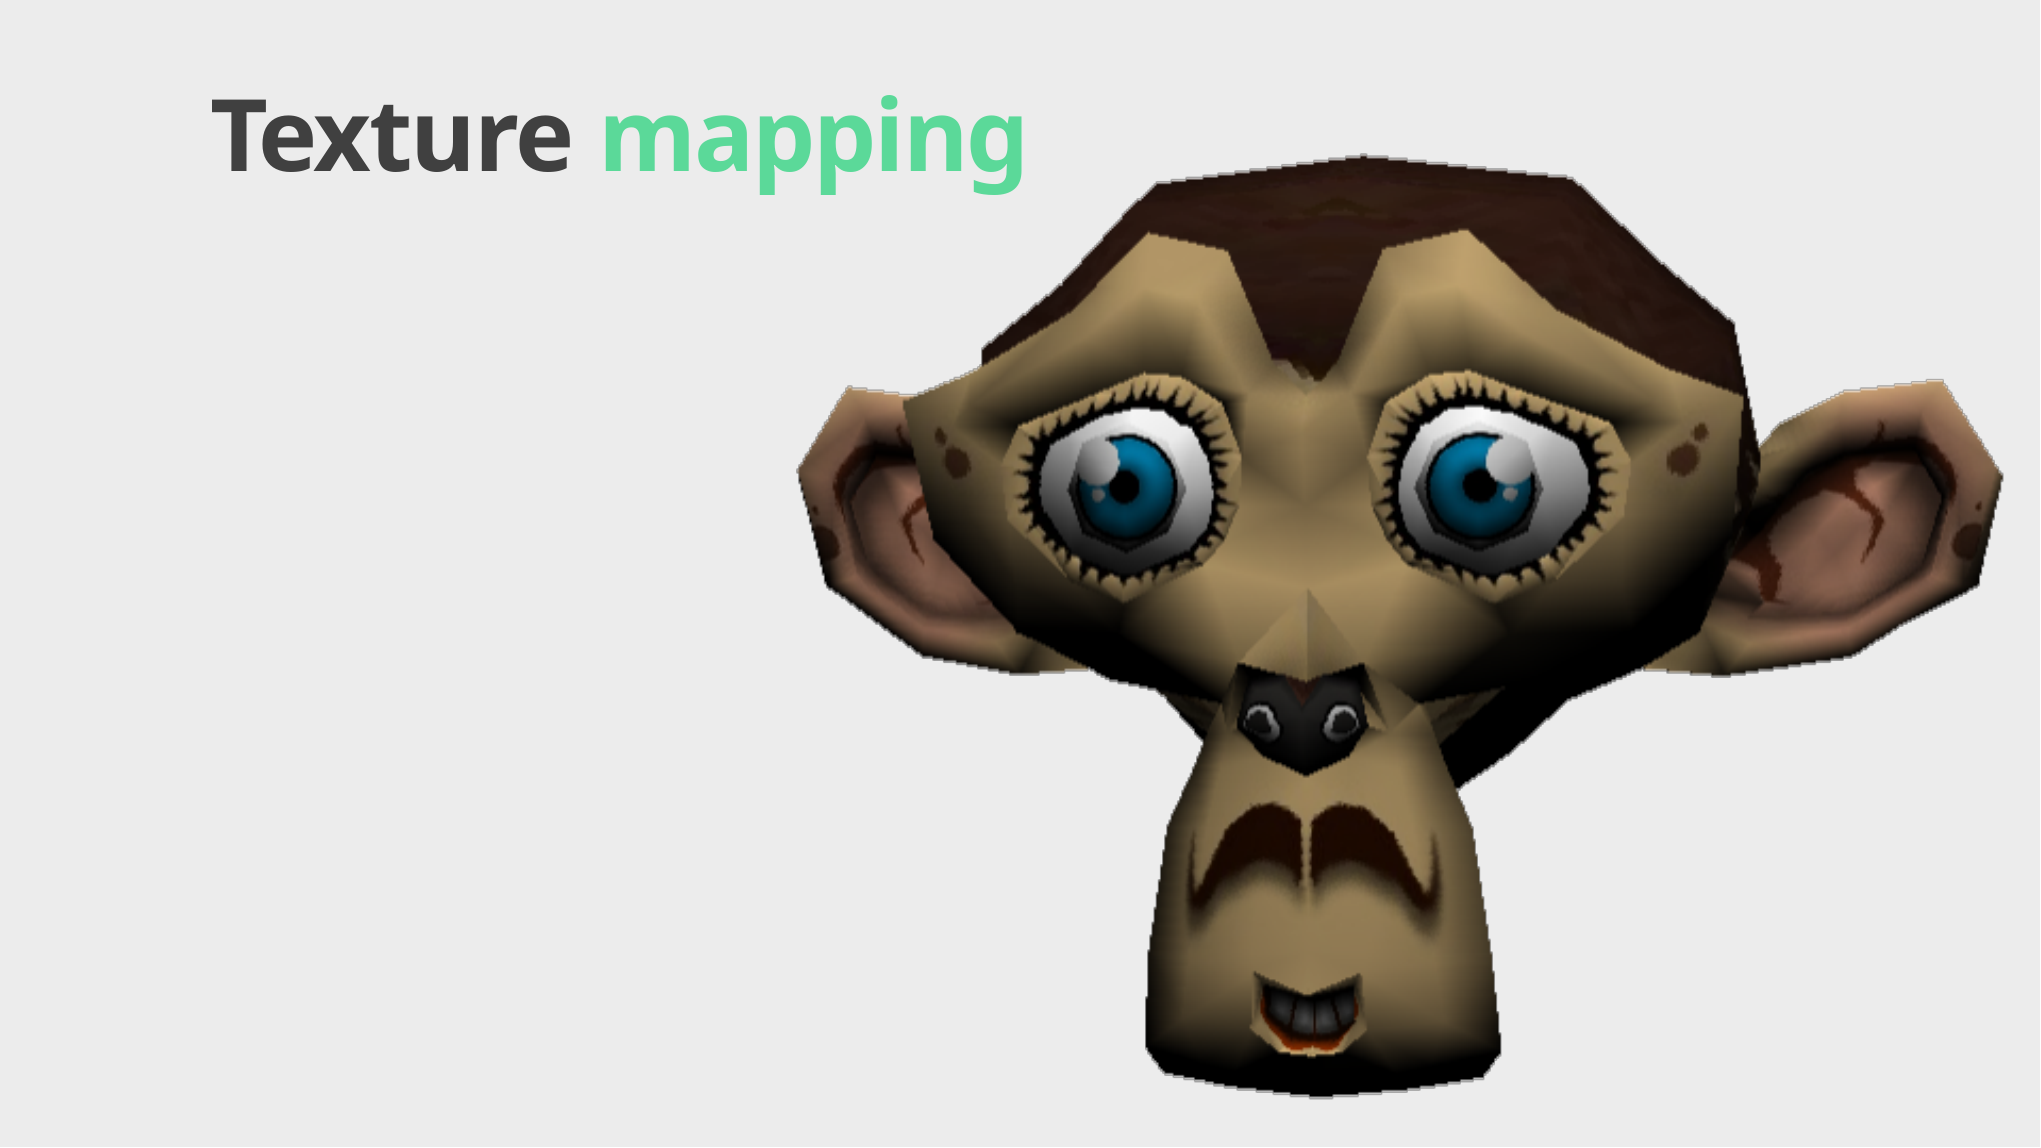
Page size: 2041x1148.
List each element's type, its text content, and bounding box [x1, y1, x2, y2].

picture [475, 114, 2041, 1110]
title Texture mapping [185, 69, 2041, 292]
